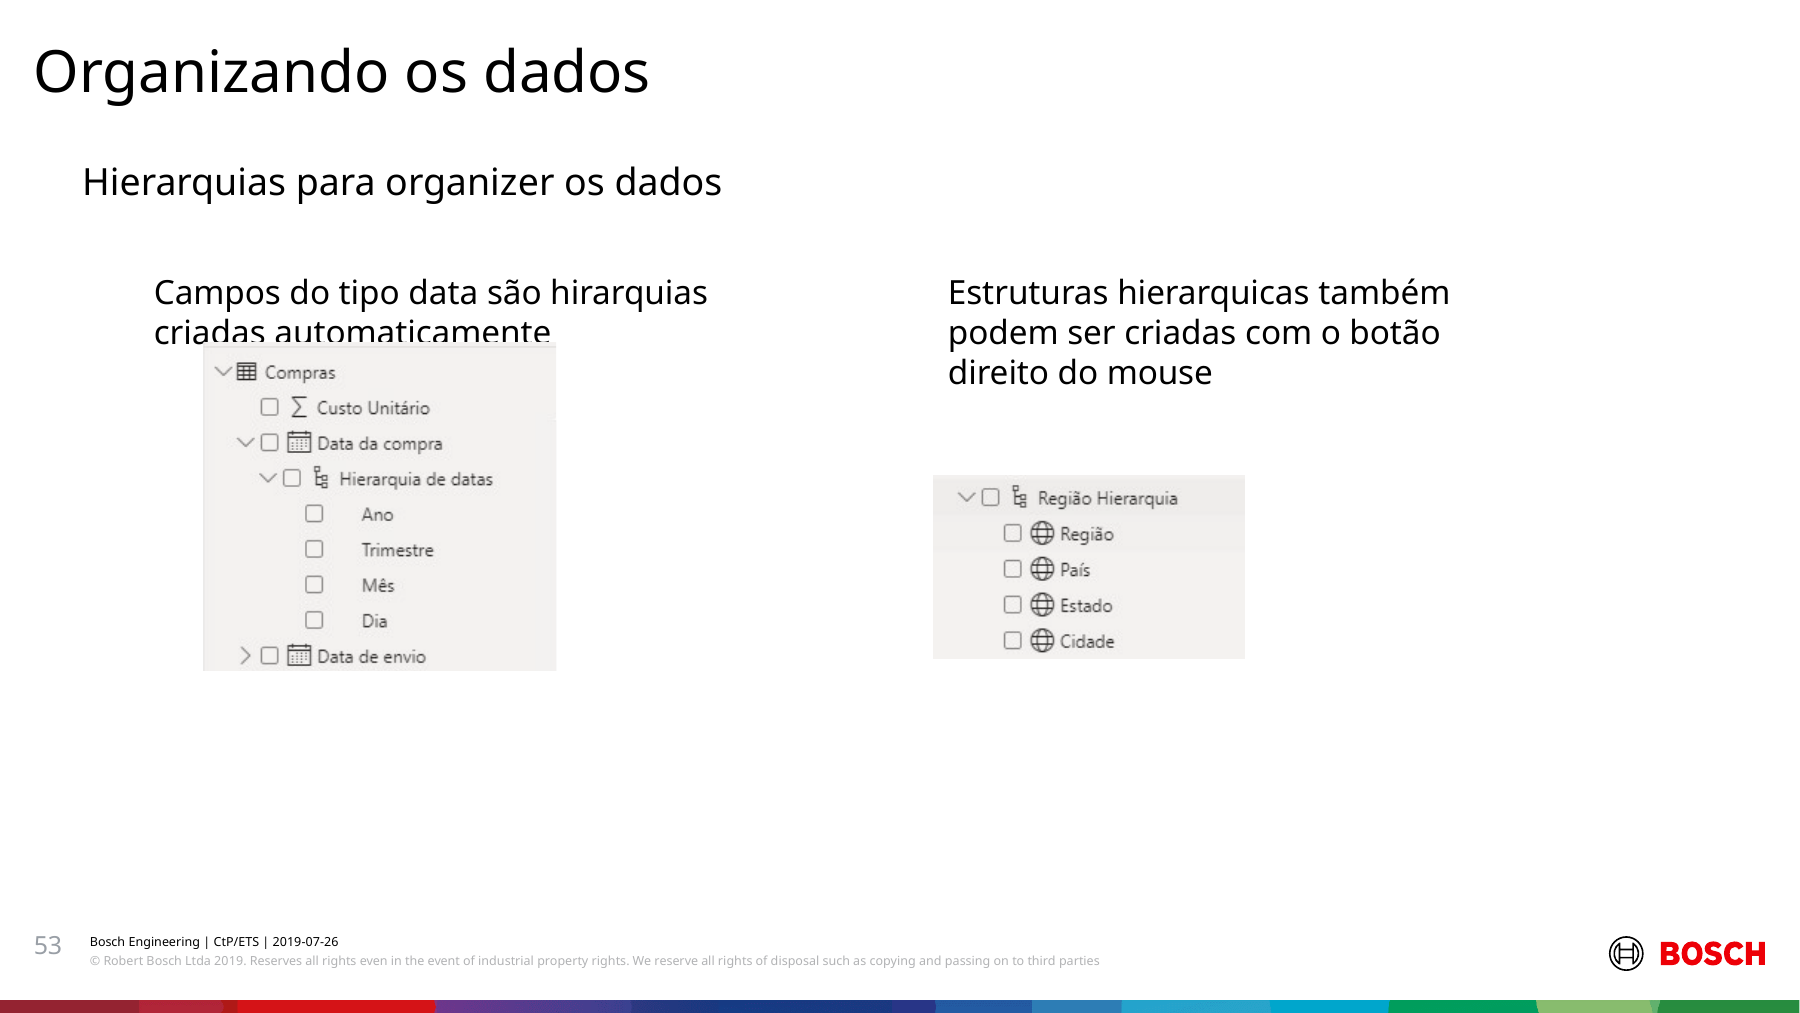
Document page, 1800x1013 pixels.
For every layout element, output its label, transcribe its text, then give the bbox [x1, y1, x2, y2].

slide_number 53 [33, 929, 81, 997]
text_box Hierarquias para organizer os dados [67, 150, 1112, 210]
picture [933, 475, 1245, 659]
text_box Campos do tipo data são hirarquias criadas automaticamente [138, 264, 933, 359]
list Organizando os dados [33, 42, 1766, 107]
picture [0, 1000, 1270, 1013]
text_box Estruturas hierarquicas também podem ser criadas com o botão direito do mouse [933, 264, 1800, 399]
picture [1388, 1000, 1800, 1013]
picture [203, 342, 557, 671]
